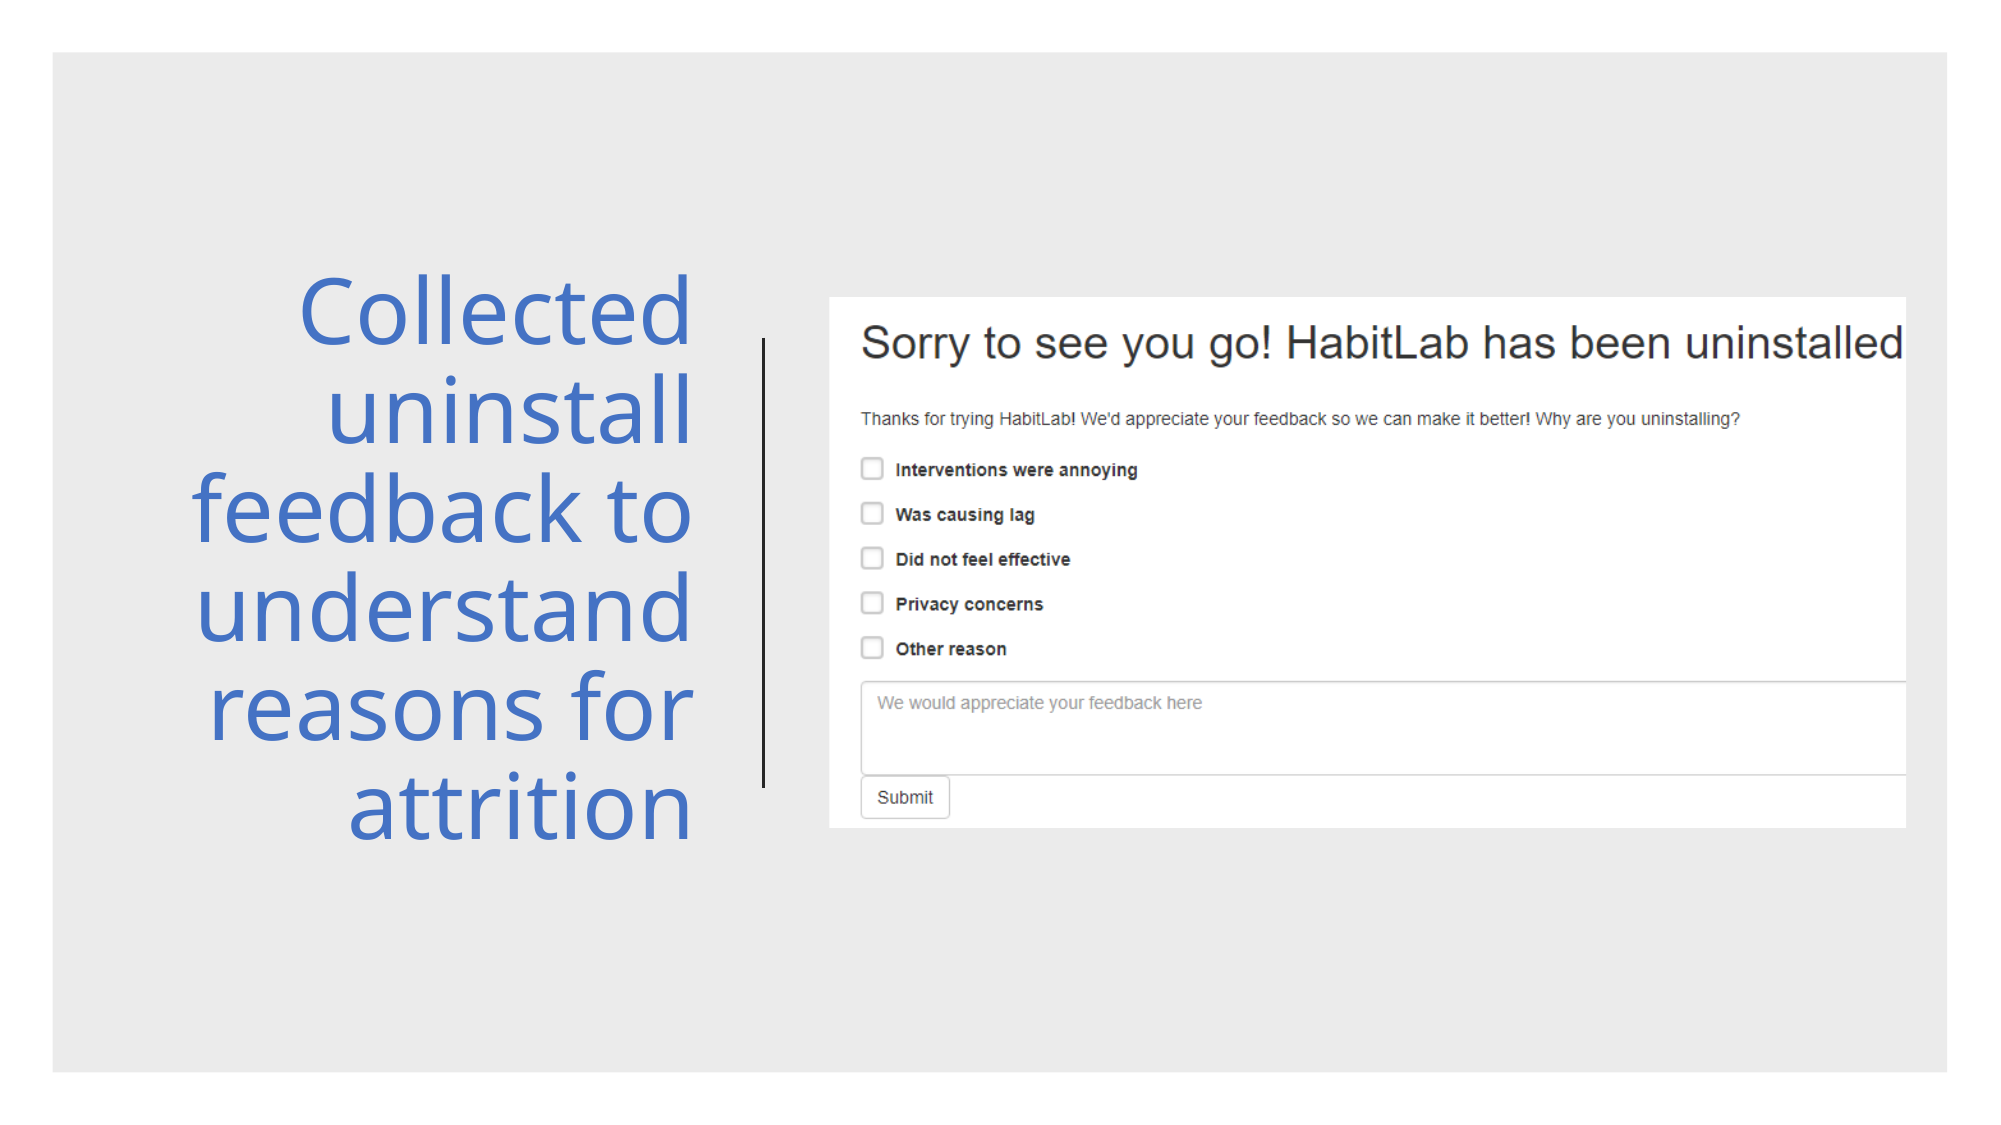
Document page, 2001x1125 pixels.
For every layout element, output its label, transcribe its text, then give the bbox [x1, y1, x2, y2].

text_box [52, 51, 1948, 1073]
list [829, 297, 1907, 828]
title Collected uninstall feedback to understand reasons for attrition [137, 158, 711, 967]
